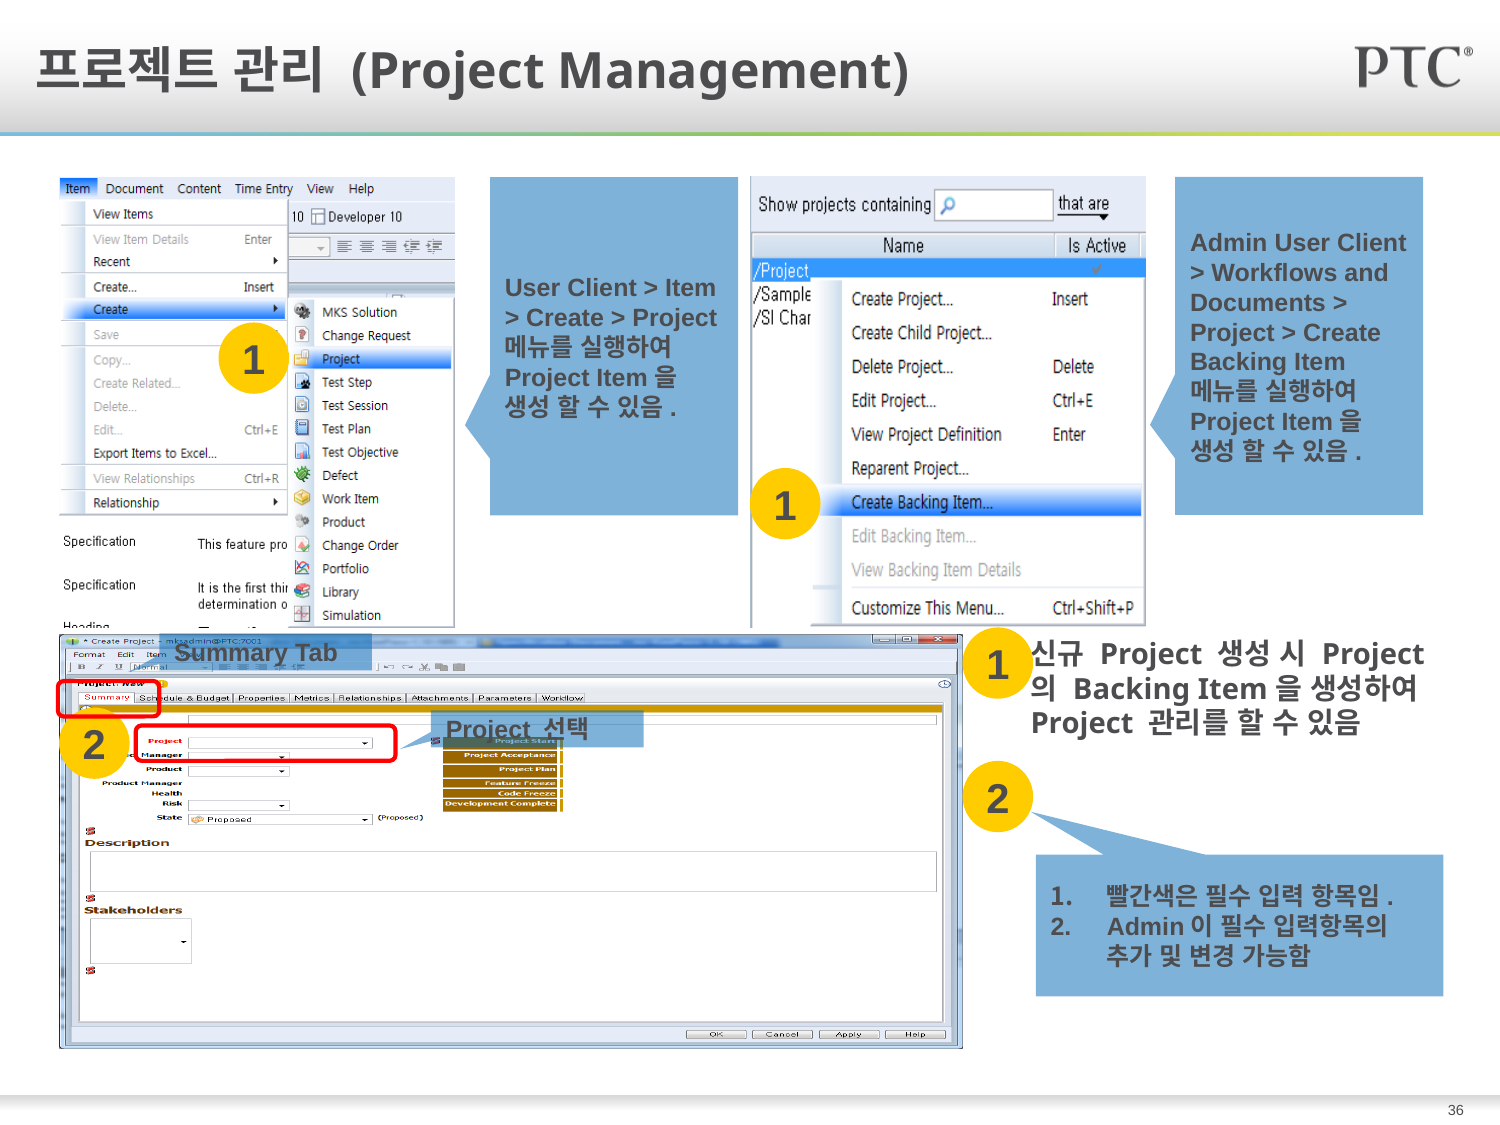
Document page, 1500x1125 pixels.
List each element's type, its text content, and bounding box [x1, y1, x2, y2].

title 프로젝트 관리 (Project Management) [35, 31, 1285, 107]
text_box 2 [967, 760, 1034, 833]
picture [58, 634, 963, 1049]
text_box 신규 Project 생성 시 Project의 Backing Item을 생성하여 Project 관리를 할 수 있음 [974, 634, 1444, 775]
text_box User Client > Item > Create > Project 메뉴를 실행하여 Project Item을 생성 할 수 있음. [463, 175, 741, 518]
picture [58, 176, 455, 628]
text_box Admin User Client > Workflows and Documents > Project > Create Backing Item 메뉴를 실행하여 Project Item을 생성 할 수 있음. [1150, 174, 1426, 518]
picture [749, 176, 1146, 628]
text_box 1 [967, 636, 1034, 699]
text_box 빨간색은 필수 입력 항목임. Admin이 필수 입력항목의 추가 및 변경 가능함 [1030, 809, 1446, 999]
picture [0, 0, 1500, 136]
